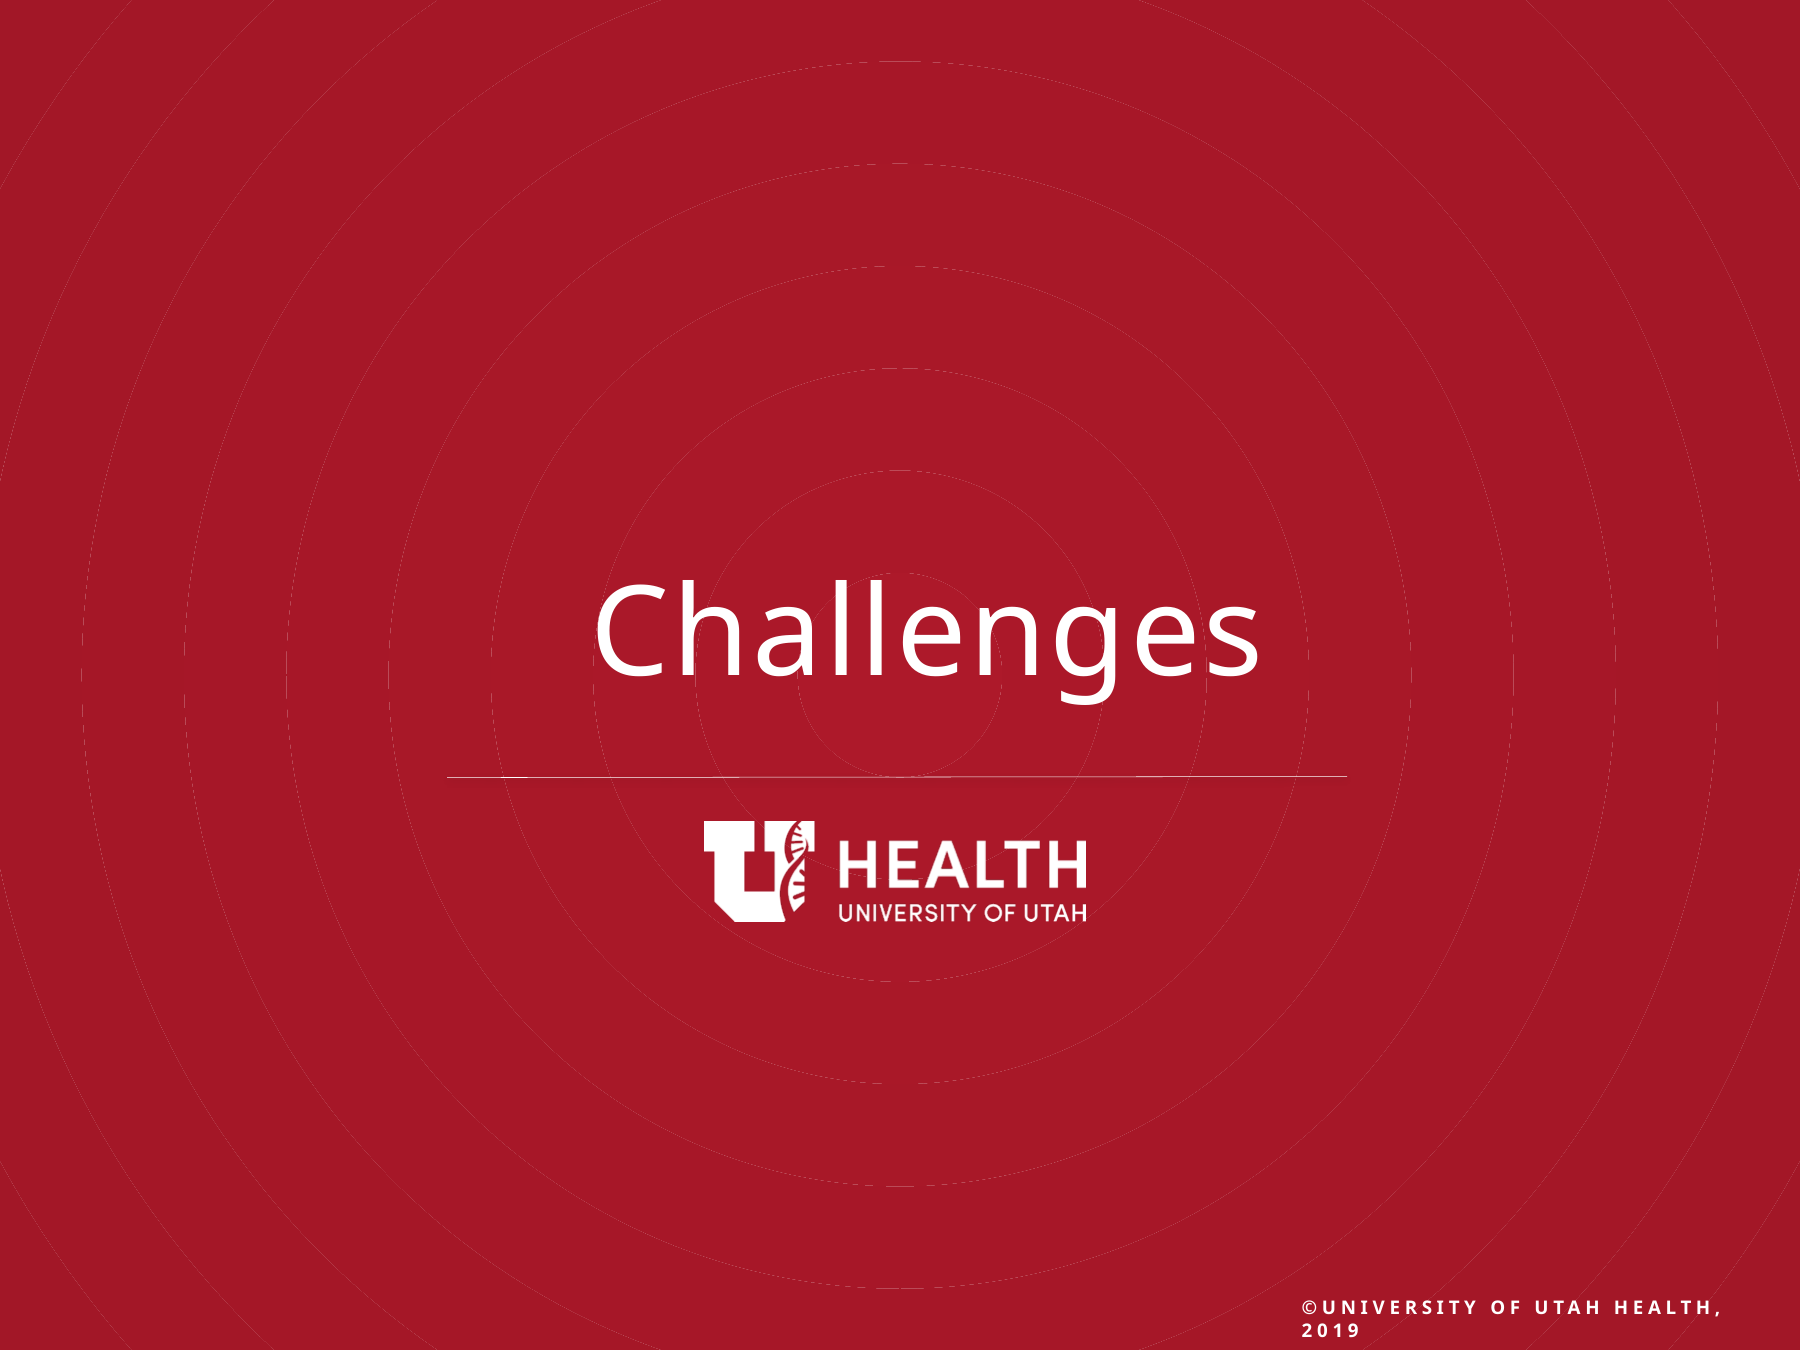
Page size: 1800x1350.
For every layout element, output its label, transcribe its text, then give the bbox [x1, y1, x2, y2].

picture [704, 821, 1086, 922]
list Challenges [165, 543, 1690, 751]
